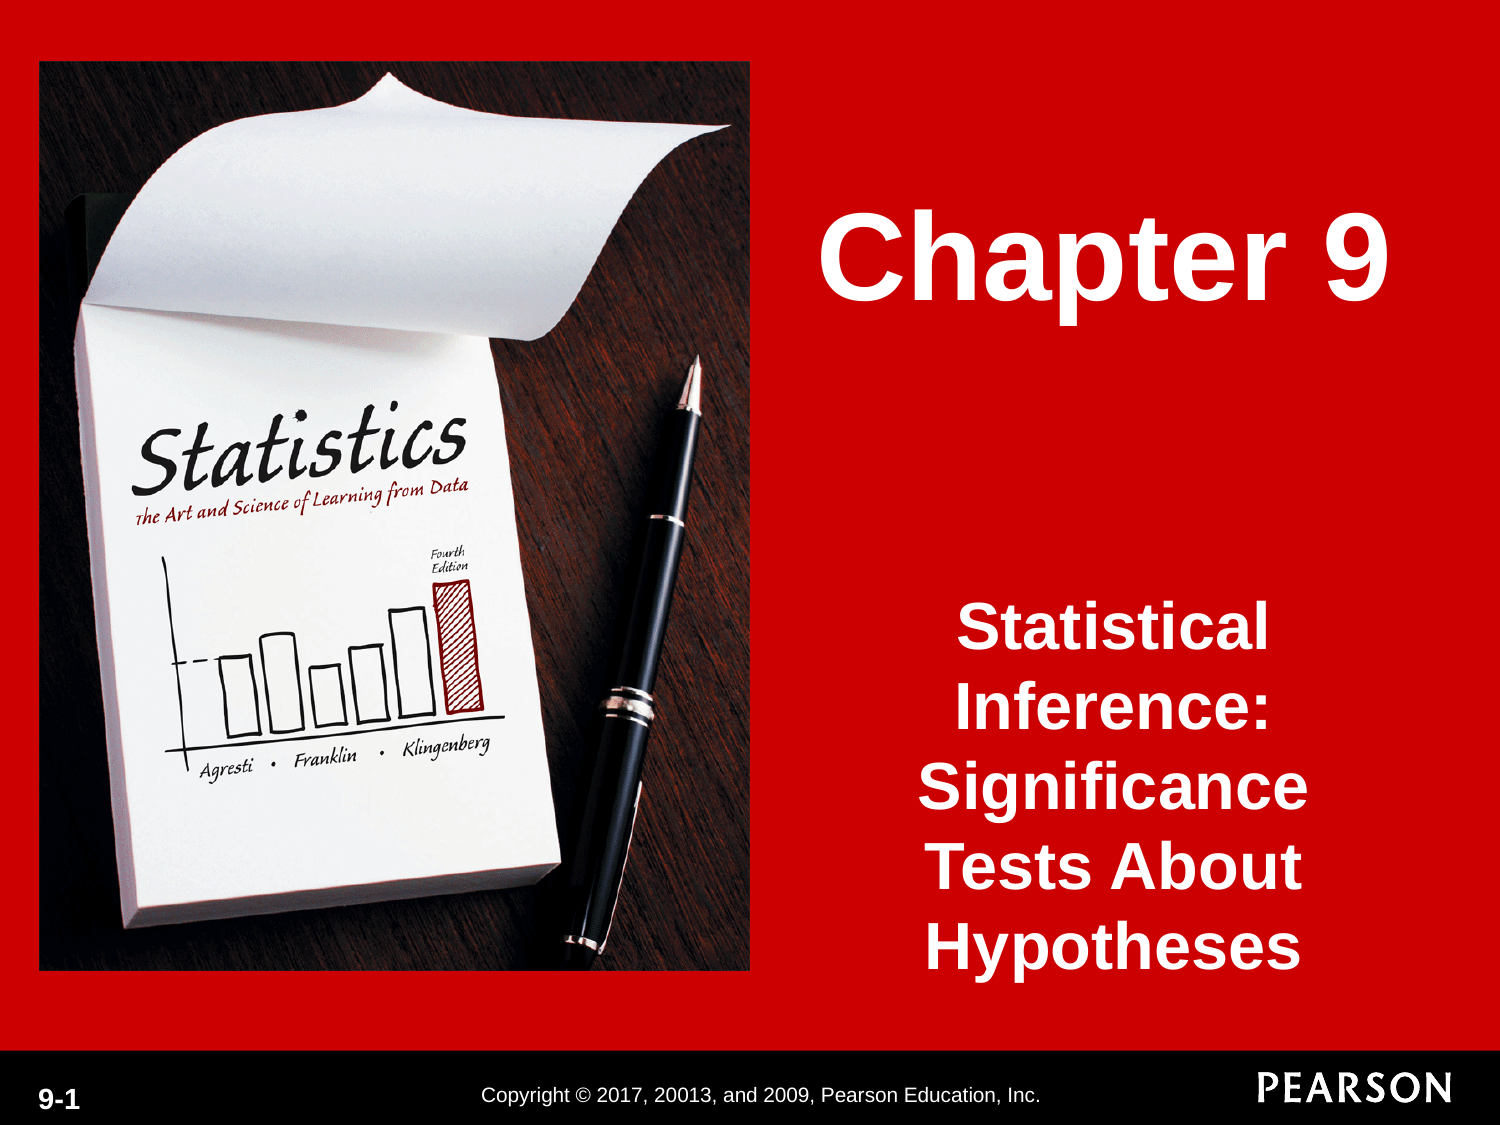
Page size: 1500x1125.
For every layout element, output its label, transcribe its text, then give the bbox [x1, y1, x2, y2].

list Statistical Inference: Significance Tests About Hypotheses [814, 575, 1413, 901]
title Chapter 9 [788, 137, 1421, 484]
picture [39, 61, 750, 971]
